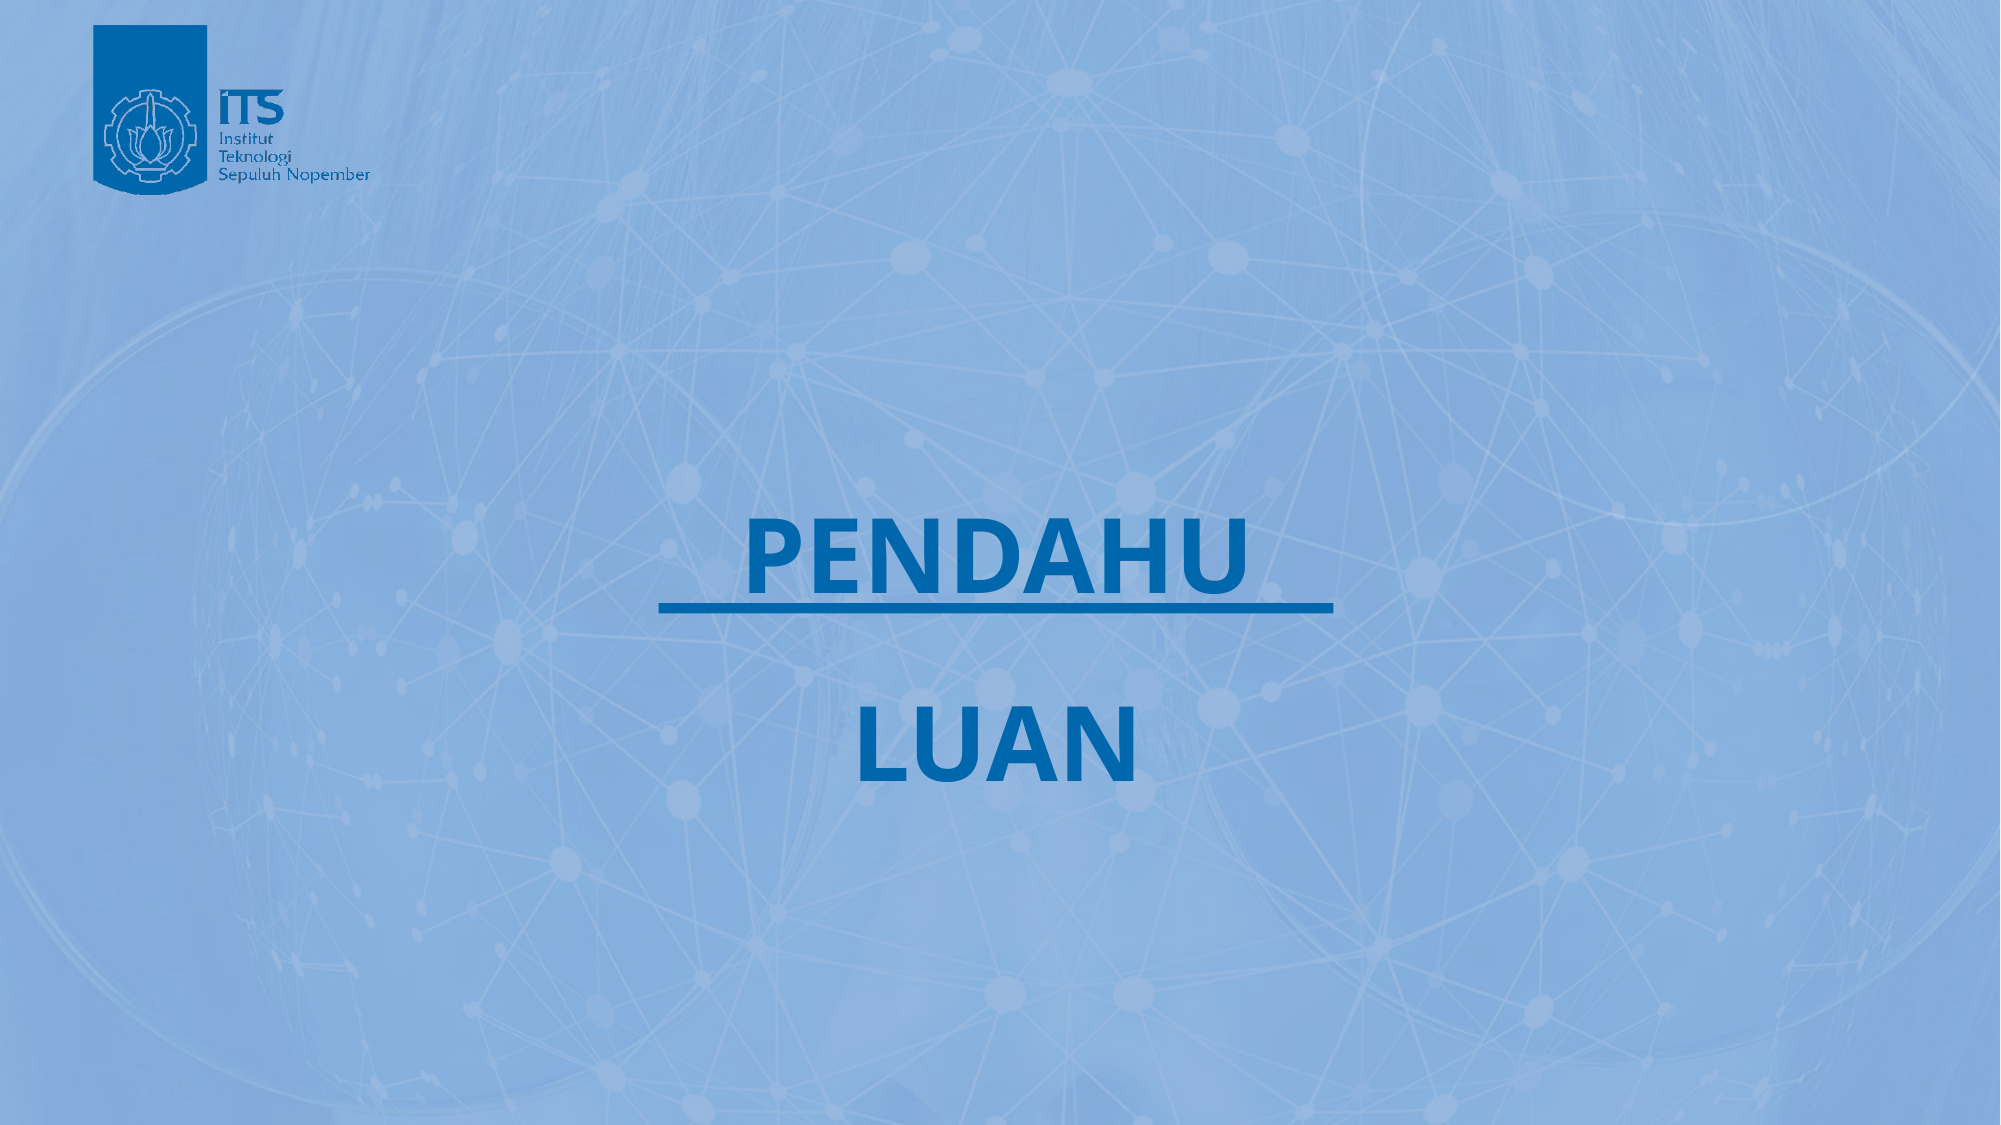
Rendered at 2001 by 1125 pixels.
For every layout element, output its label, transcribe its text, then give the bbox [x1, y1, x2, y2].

picture [83, 15, 378, 205]
text_box [657, 602, 1334, 614]
text_box PENDAHULUAN [699, 419, 1295, 561]
